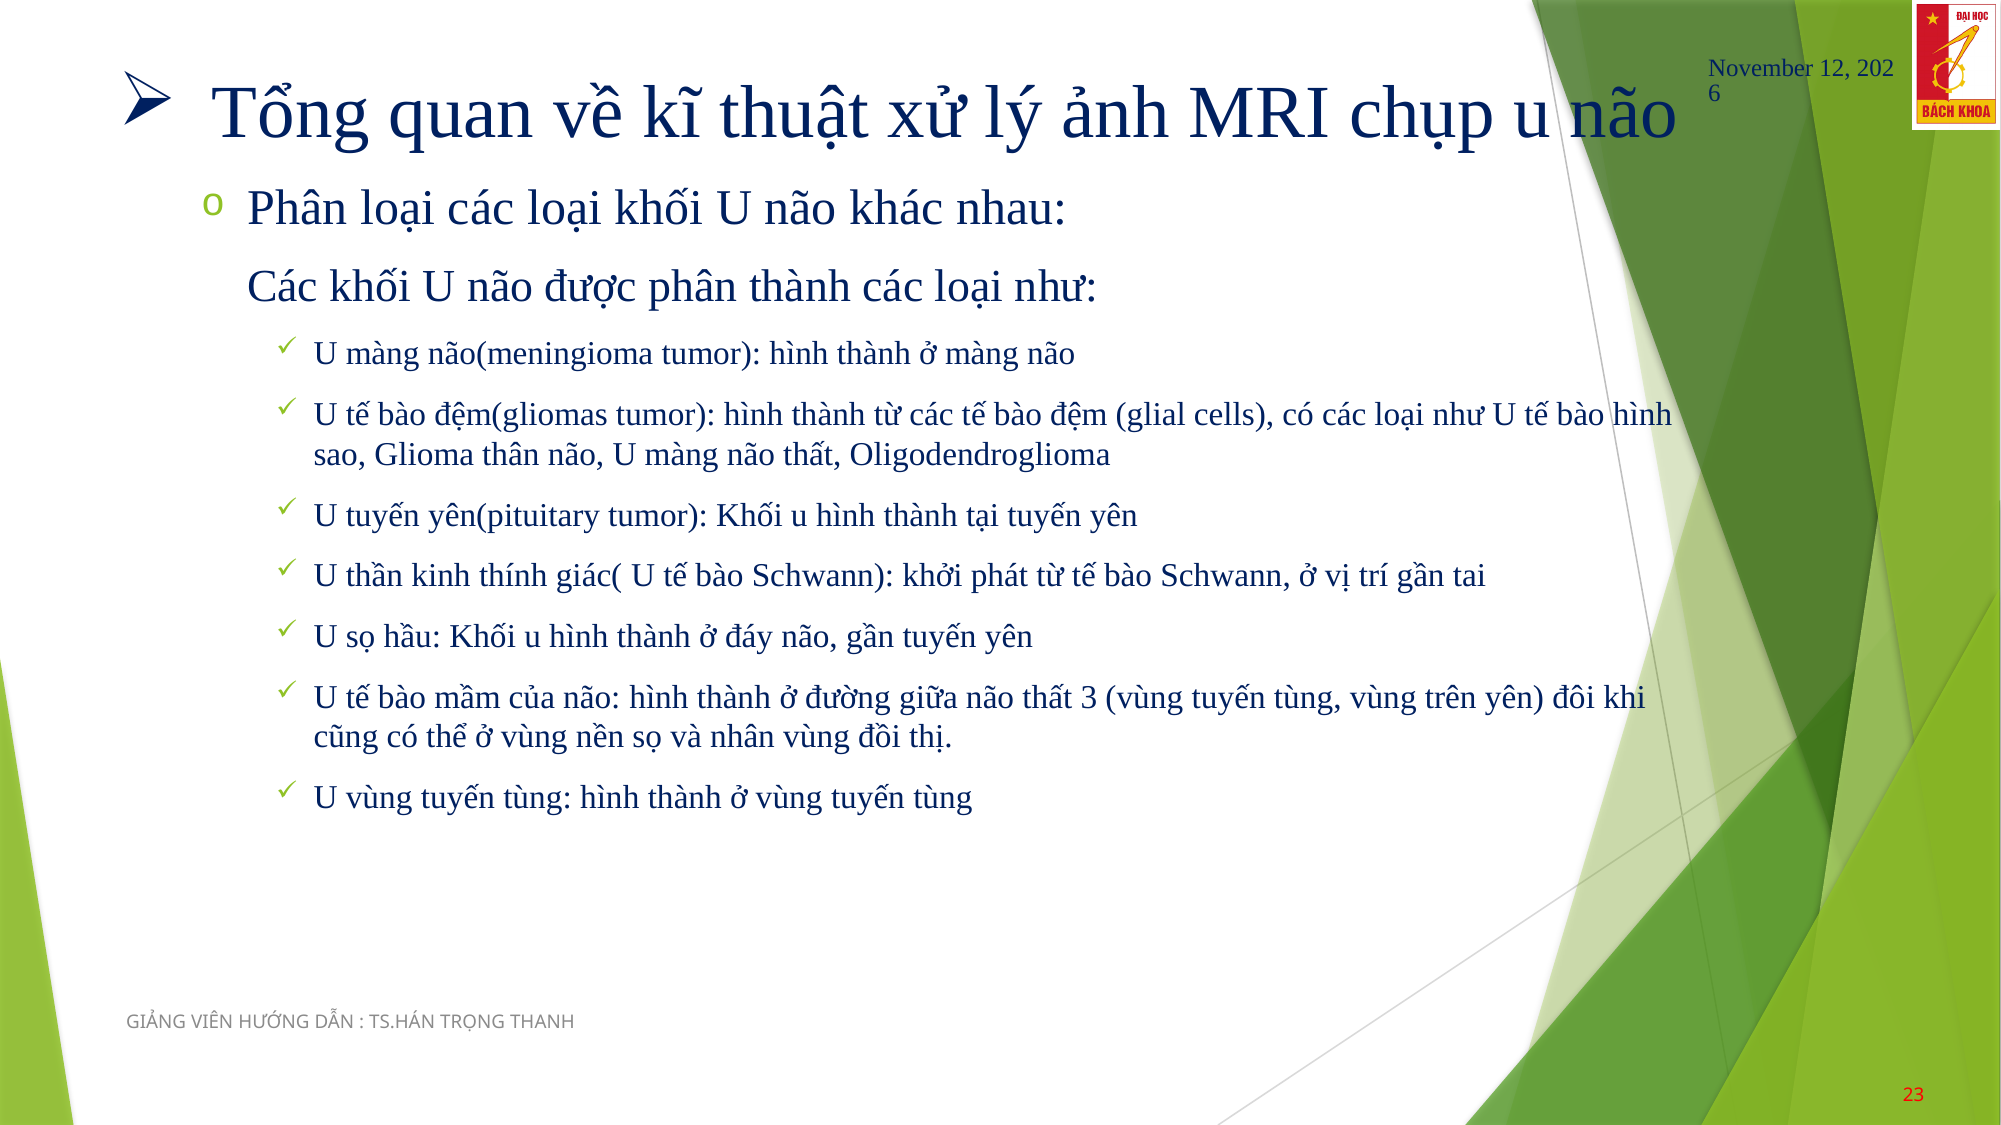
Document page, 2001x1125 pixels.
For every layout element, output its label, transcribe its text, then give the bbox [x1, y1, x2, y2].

footer GIẢNG VIÊN HƯỚNG DẪN : TS.HÁN TRỌNG THANH [111, 991, 1145, 1051]
slide_number 23 [1887, 1065, 2000, 1125]
list Phân loại các loại khối U não khác nhau: Các khối U não được phân thành các loại như: U màng não(meningioma tumor): hình thành ở màng não U tế bào đệm(gliomas tumor): hình thành từ các tế bào đệm (glial cells), có các loại như U tế bào hình sao, Glioma thân não, U màng não thất, Oligodendroglioma U tuyến yên(pituitary tumor): Khối u hình thành tại tuyến yên U thần kinh thính giác( U tế bào Schwann): khởi phát từ tế bào Schwann, ở vị trí gần tai U sọ hầu: Khối u hình thành ở đáy não, gần tuyến yên U tế bào mầm của não: hình thành ở đường giữa não thất 3 (vùng tuyến tùng, vùng trên yên) đôi khi cũng có thể ở vùng nền sọ và nhân vùng đồi thị. U vùng tuyến tùng: hình thành ở vùng tuyến tùng [111, 328, 1694, 972]
text_box 20 August 2020 [1693, 43, 1906, 89]
picture [1911, 0, 2000, 131]
list Phân loại các loại khối U não khác nhau: Các khối U não được phân thành các loại như: U màng não(meningioma tumor): hình thành ở màng não U tế bào đệm(gliomas tumor): hình thành từ các tế bào đệm (glial cells), có các loại như U tế bào hình sao, Glioma thân não, U màng não thất, Oligodendroglioma U tuyến yên(pituitary tumor): Khối u hình thành tại tuyến yên U thần kinh thính giác( U tế bào Schwann): khởi phát từ tế bào Schwann, ở vị trí gần tai U sọ hầu: Khối u hình thành ở đáy não, gần tuyến yên U tế bào mầm của não: hình thành ở đường giữa não thất 3 (vùng tuyến tùng, vùng trên yên) đôi khi cũng có thể ở vùng nền sọ và nhân vùng đồi thị. U vùng tuyến tùng: hình thành ở vùng tuyến tùng [111, 167, 1694, 327]
title Tổng quan về kĩ thuật xử lý ảnh MRI chụp u não [103, 54, 1774, 177]
